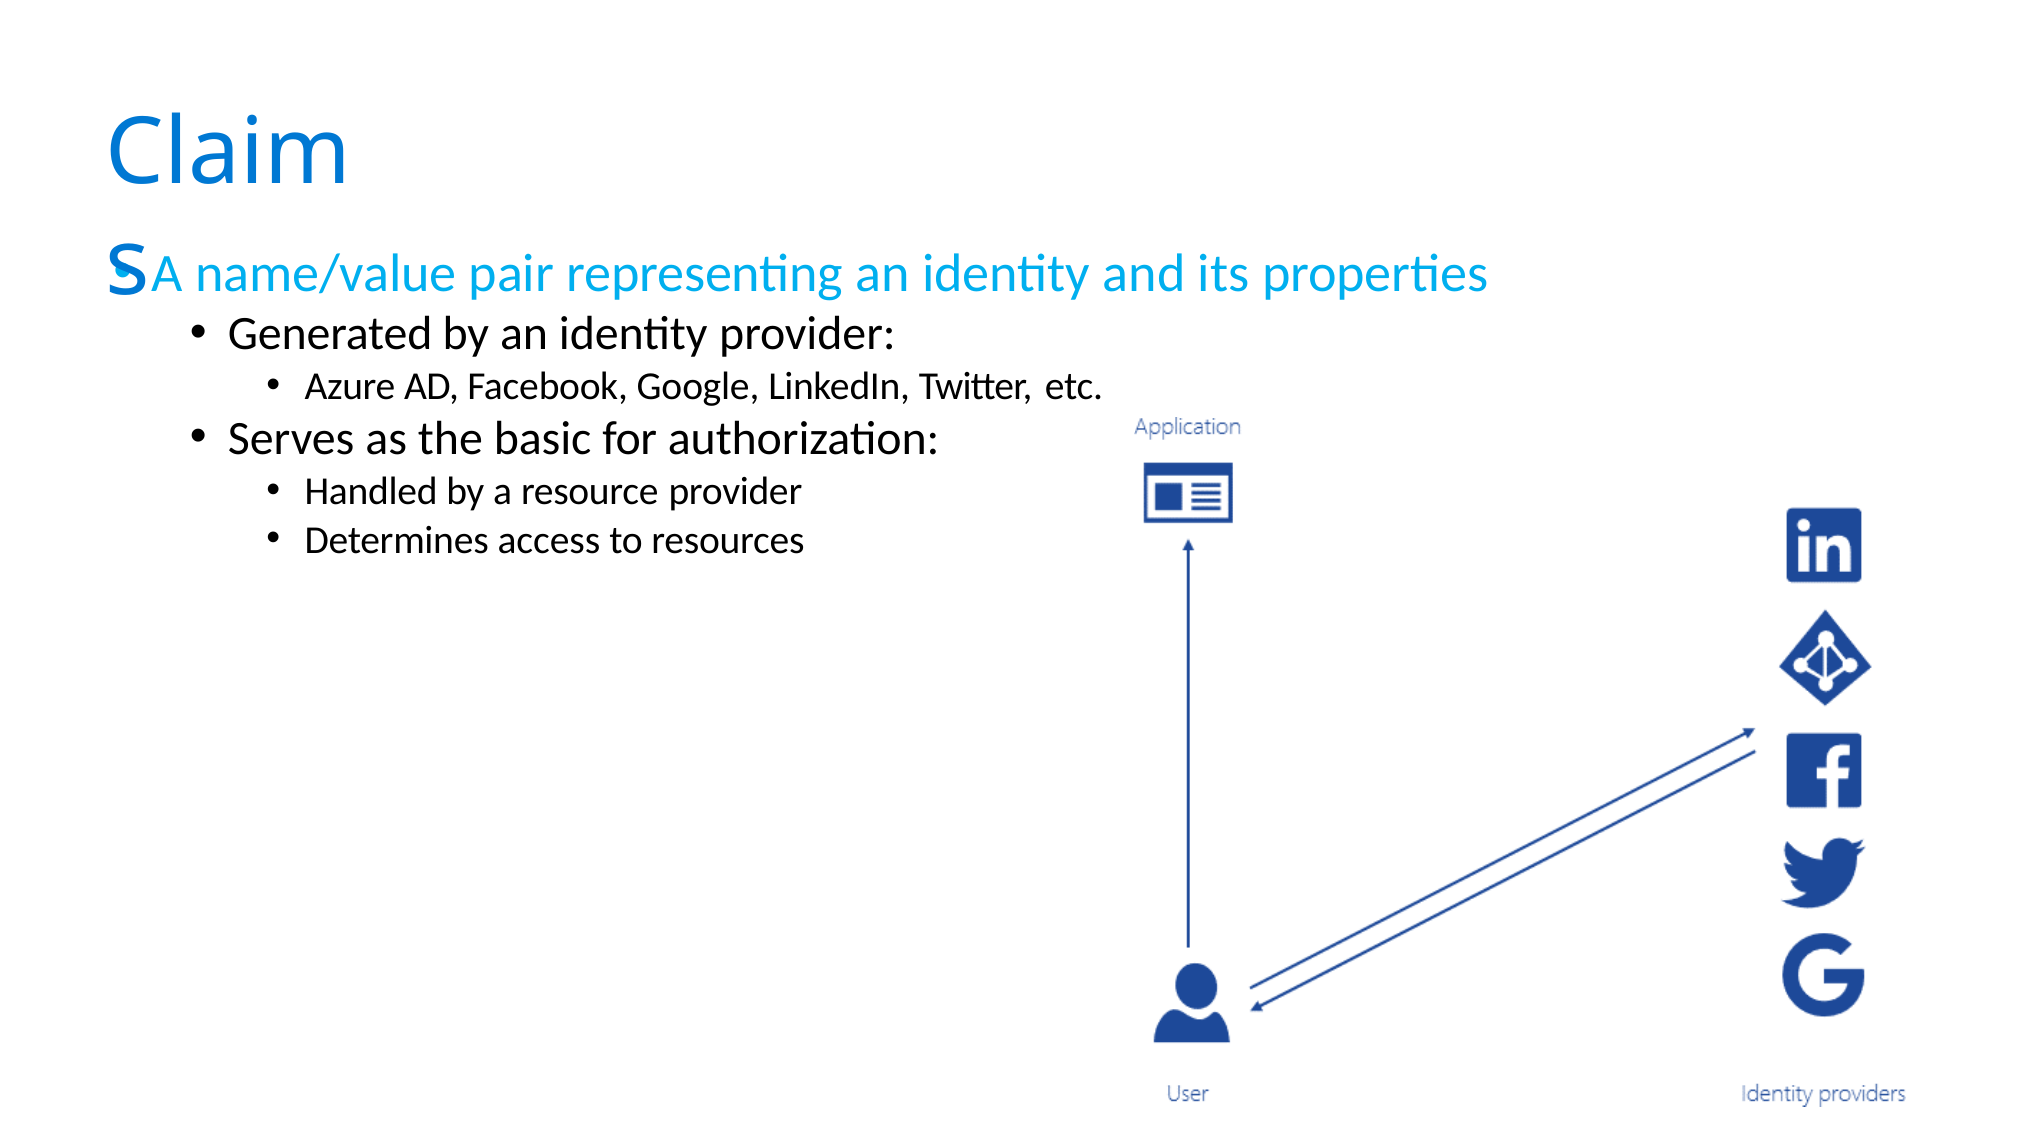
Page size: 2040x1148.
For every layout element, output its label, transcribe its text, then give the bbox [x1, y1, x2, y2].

title Claims [103, 87, 354, 314]
text_box [1134, 417, 1906, 1107]
text_box A name/value pair representing an identity and its properties Generated by an identity provider: Azure AD, Facebook, Google, LinkedIn, Twitter, etc. Serves as the basic for authorization: Handled by a resource provider Determines access to resources [111, 235, 1498, 562]
